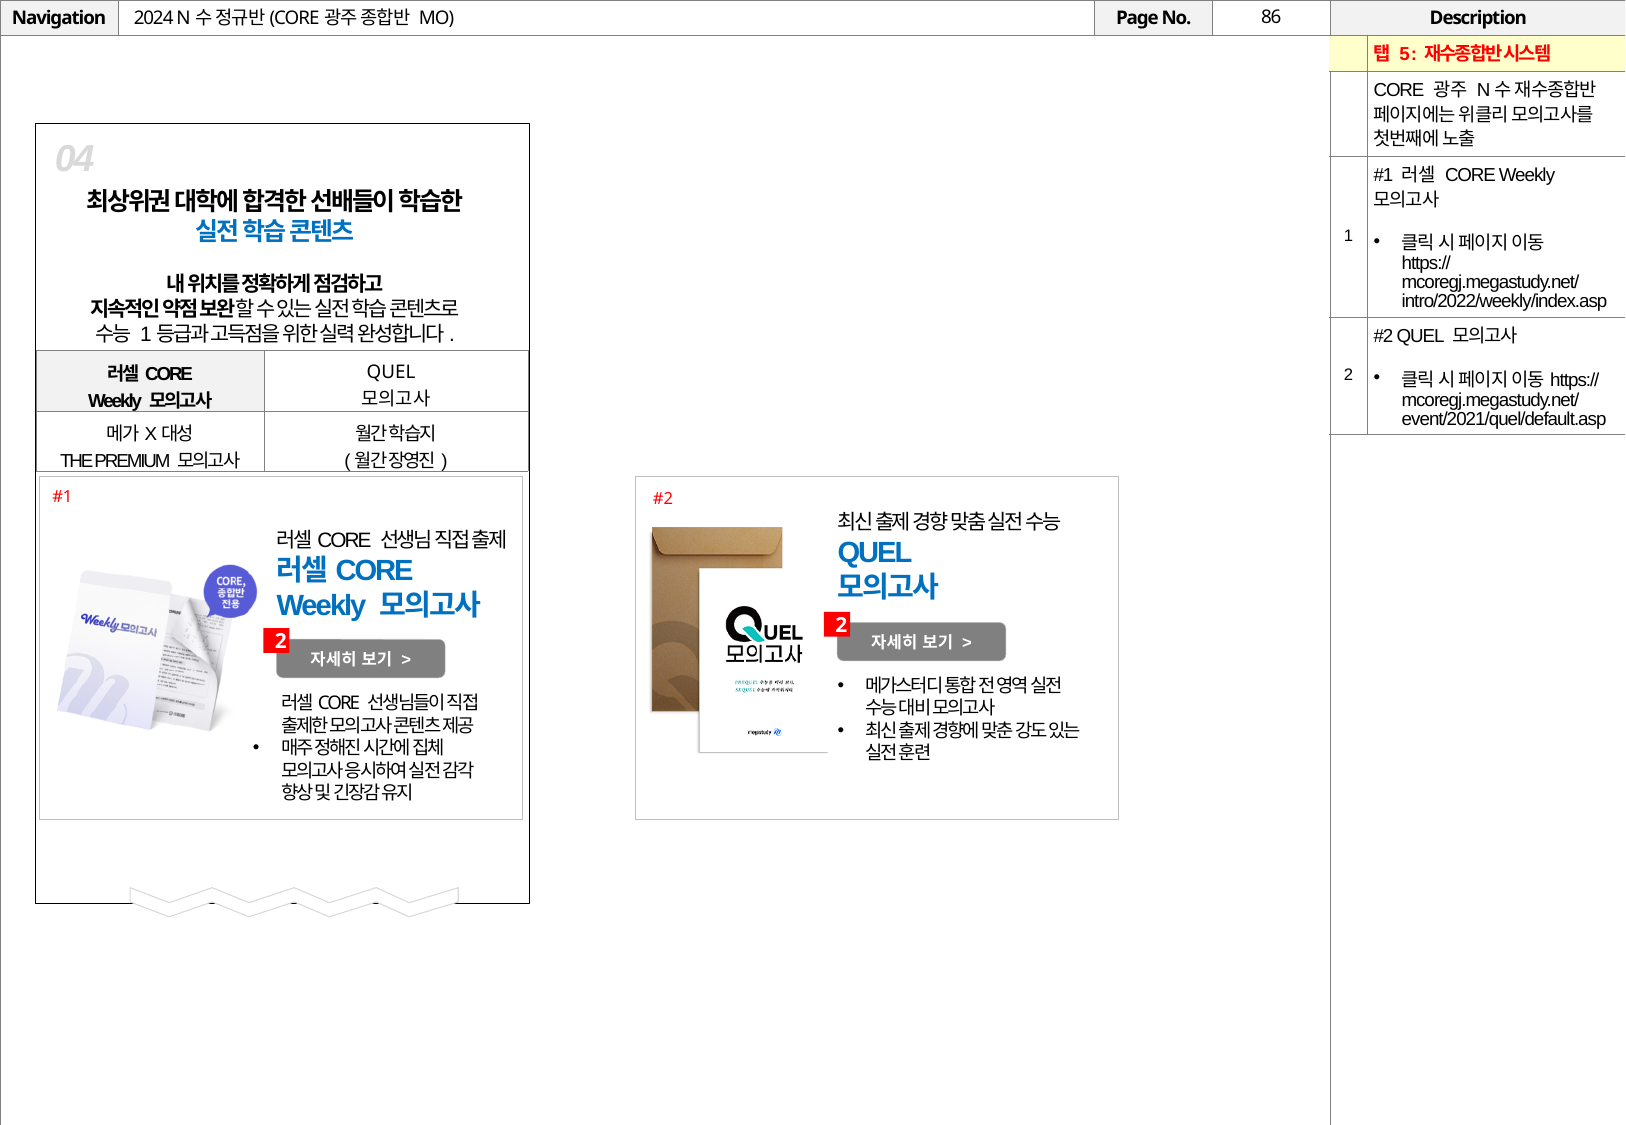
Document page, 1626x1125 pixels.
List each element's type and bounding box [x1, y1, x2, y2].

table_header [265, 351, 528, 411]
text_box [20, 123, 543, 919]
text_box [633, 474, 1121, 821]
picture [647, 526, 829, 754]
table_cell [37, 412, 264, 471]
table_cell [1329, 318, 1367, 434]
table_cell [1368, 72, 1625, 156]
table_header [1329, 36, 1367, 71]
table_cell [1329, 157, 1367, 317]
table_cell [1368, 157, 1625, 317]
table_cell [265, 412, 528, 471]
table_cell [1329, 72, 1367, 156]
table_header [37, 351, 264, 411]
picture [50, 547, 263, 739]
table_header [1368, 36, 1625, 71]
table_cell [1368, 318, 1625, 434]
title [118, 0, 1097, 35]
